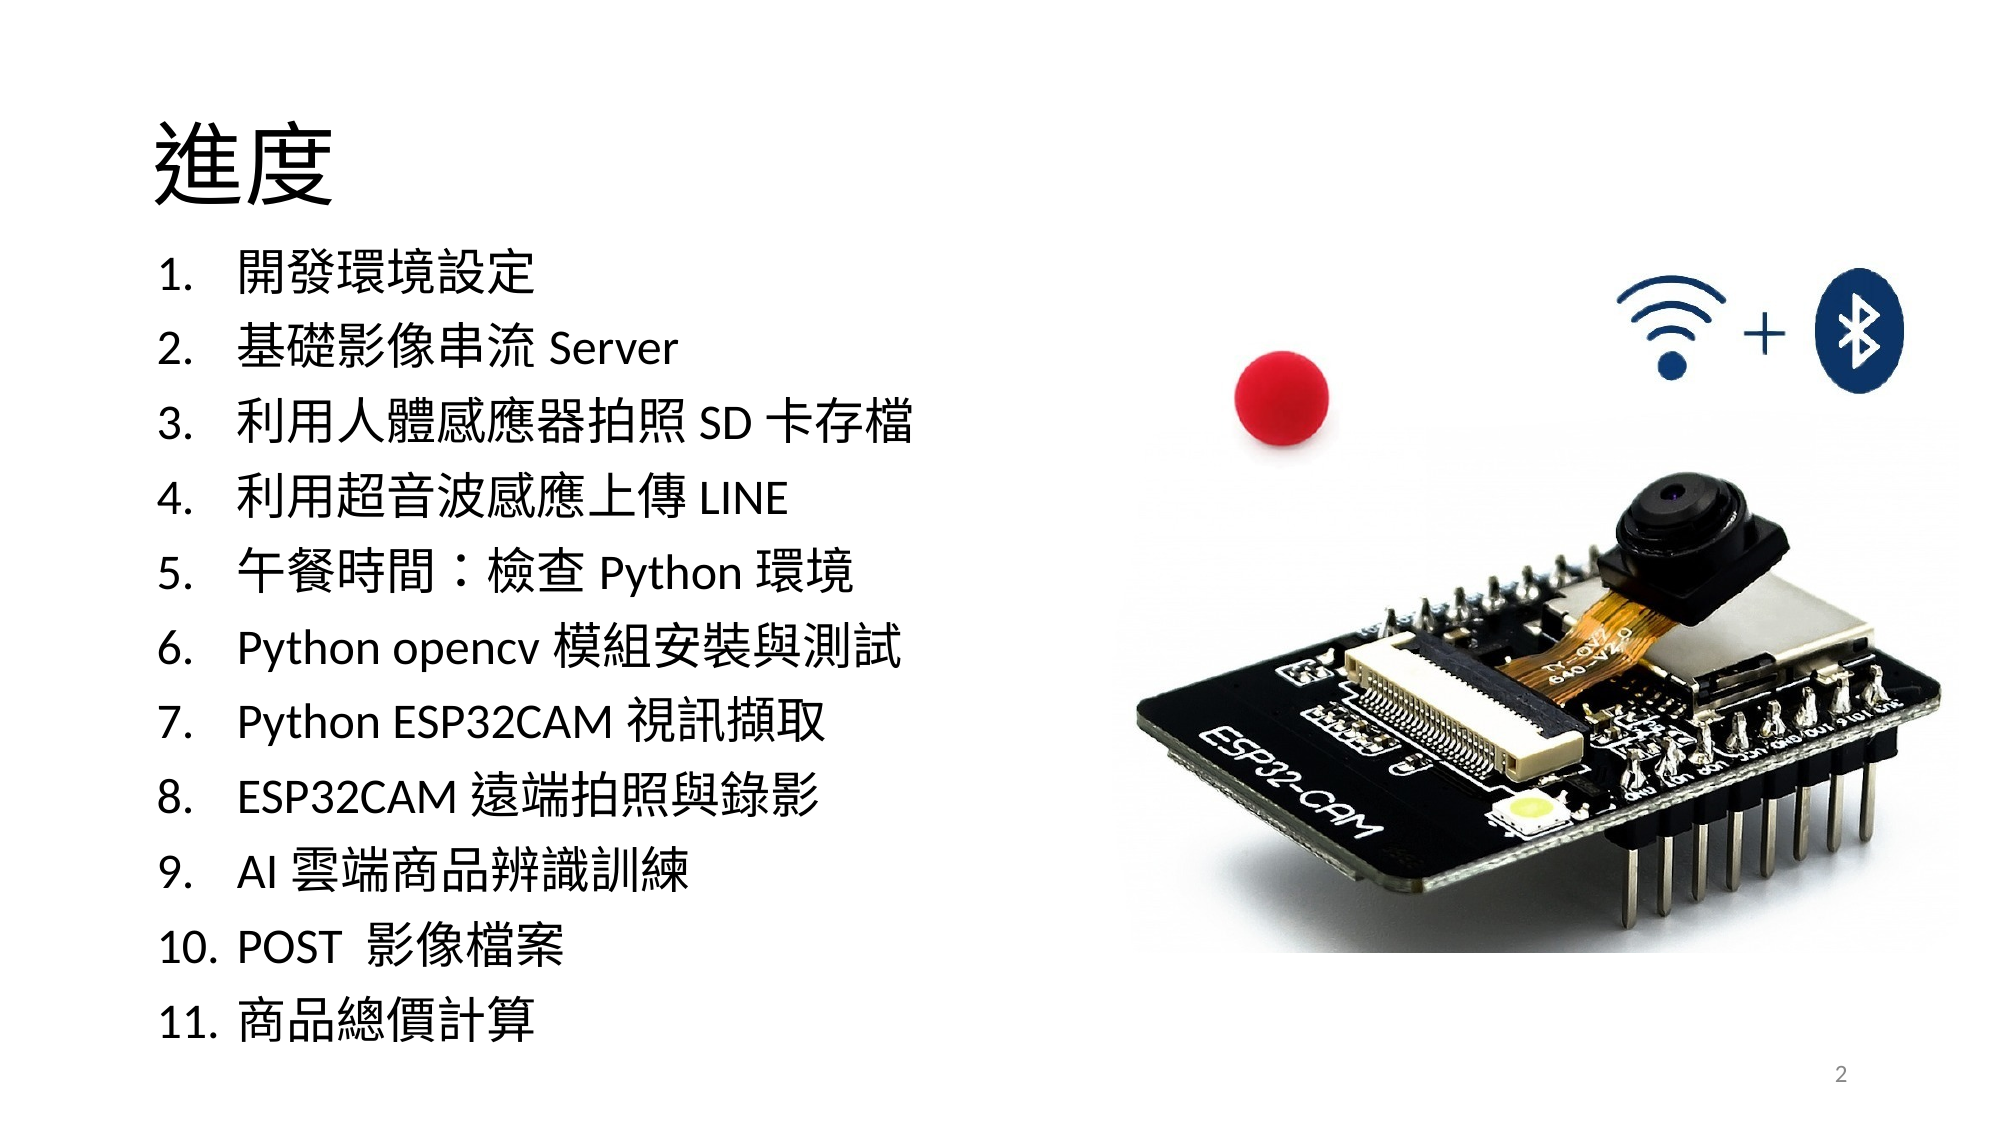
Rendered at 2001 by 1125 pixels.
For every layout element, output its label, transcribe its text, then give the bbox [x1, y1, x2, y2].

title 進度 [137, 59, 1863, 239]
picture [1112, 246, 1959, 953]
list 開發環境設定 基礎影像串流Server 利用人體感應器拍照SD卡存檔 利用超音波感應上傳LINE 午餐時間：檢查Python環境 Python opencv模組安裝與測試 Python ESP32CAM視訊擷取 ESP32CAM遠端拍照與錄影 AI雲端商品辨識訓練 POST 影像檔案 商品總價計算 [137, 239, 1863, 1103]
slide_number ‹#› [1412, 1042, 1863, 1103]
